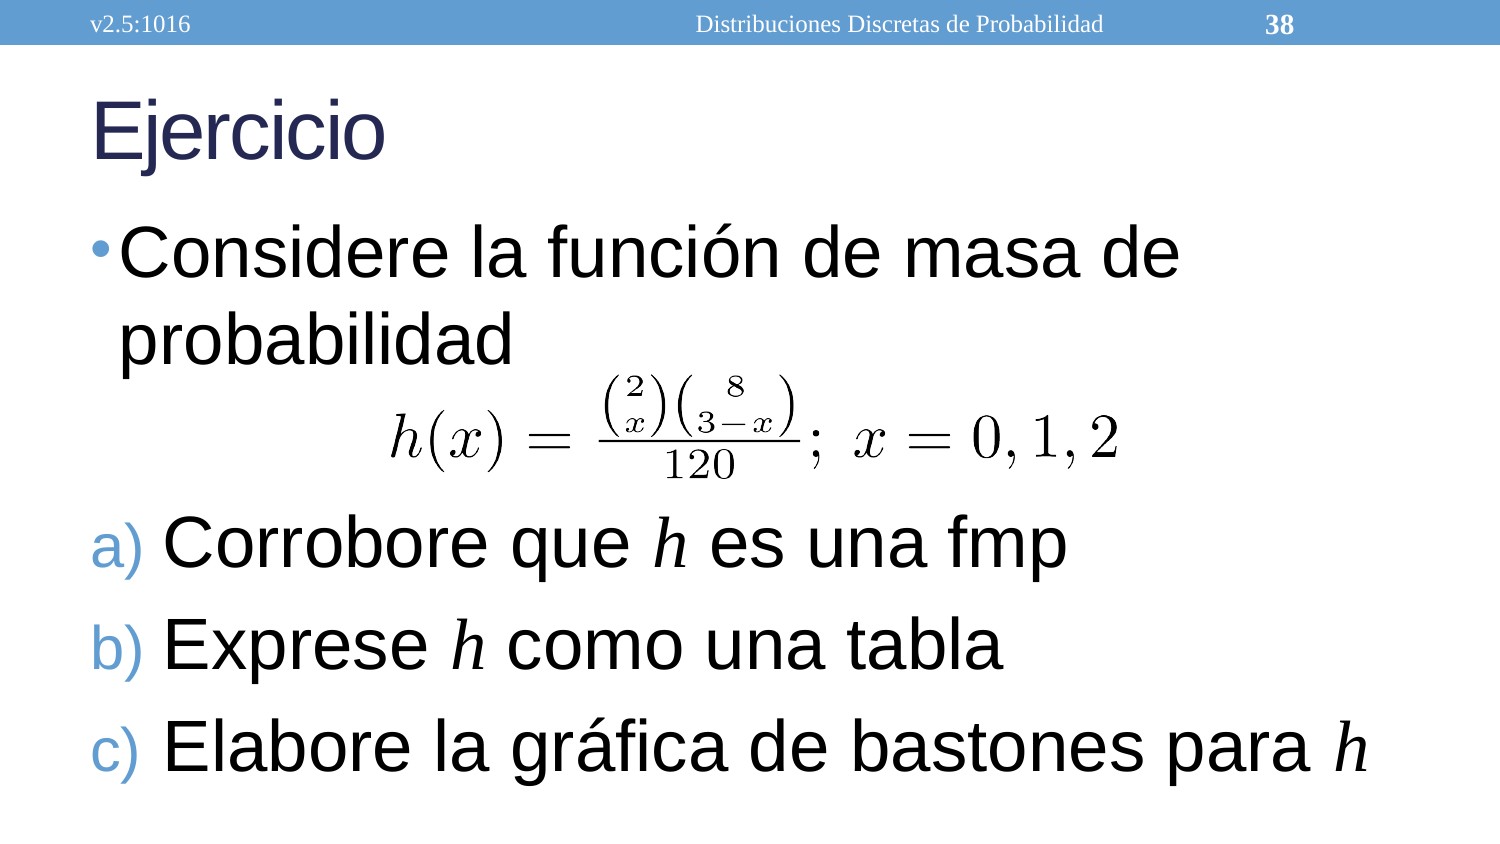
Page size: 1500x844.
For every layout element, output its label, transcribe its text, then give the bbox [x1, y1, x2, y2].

picture [391, 374, 1117, 479]
title Ejercicio [75, 65, 1425, 188]
footer Distribuciones Discretas de Probabilidad [562, 2, 1238, 43]
list Considere la función de masa de probabilidad Corrobore que h es una fmp Exprese h como una tabla Elabore la gráfica de bastones para h [75, 196, 1425, 797]
slide_number v2.5:1016 [75, 2, 550, 43]
slide_number 38 [1250, 2, 1425, 43]
